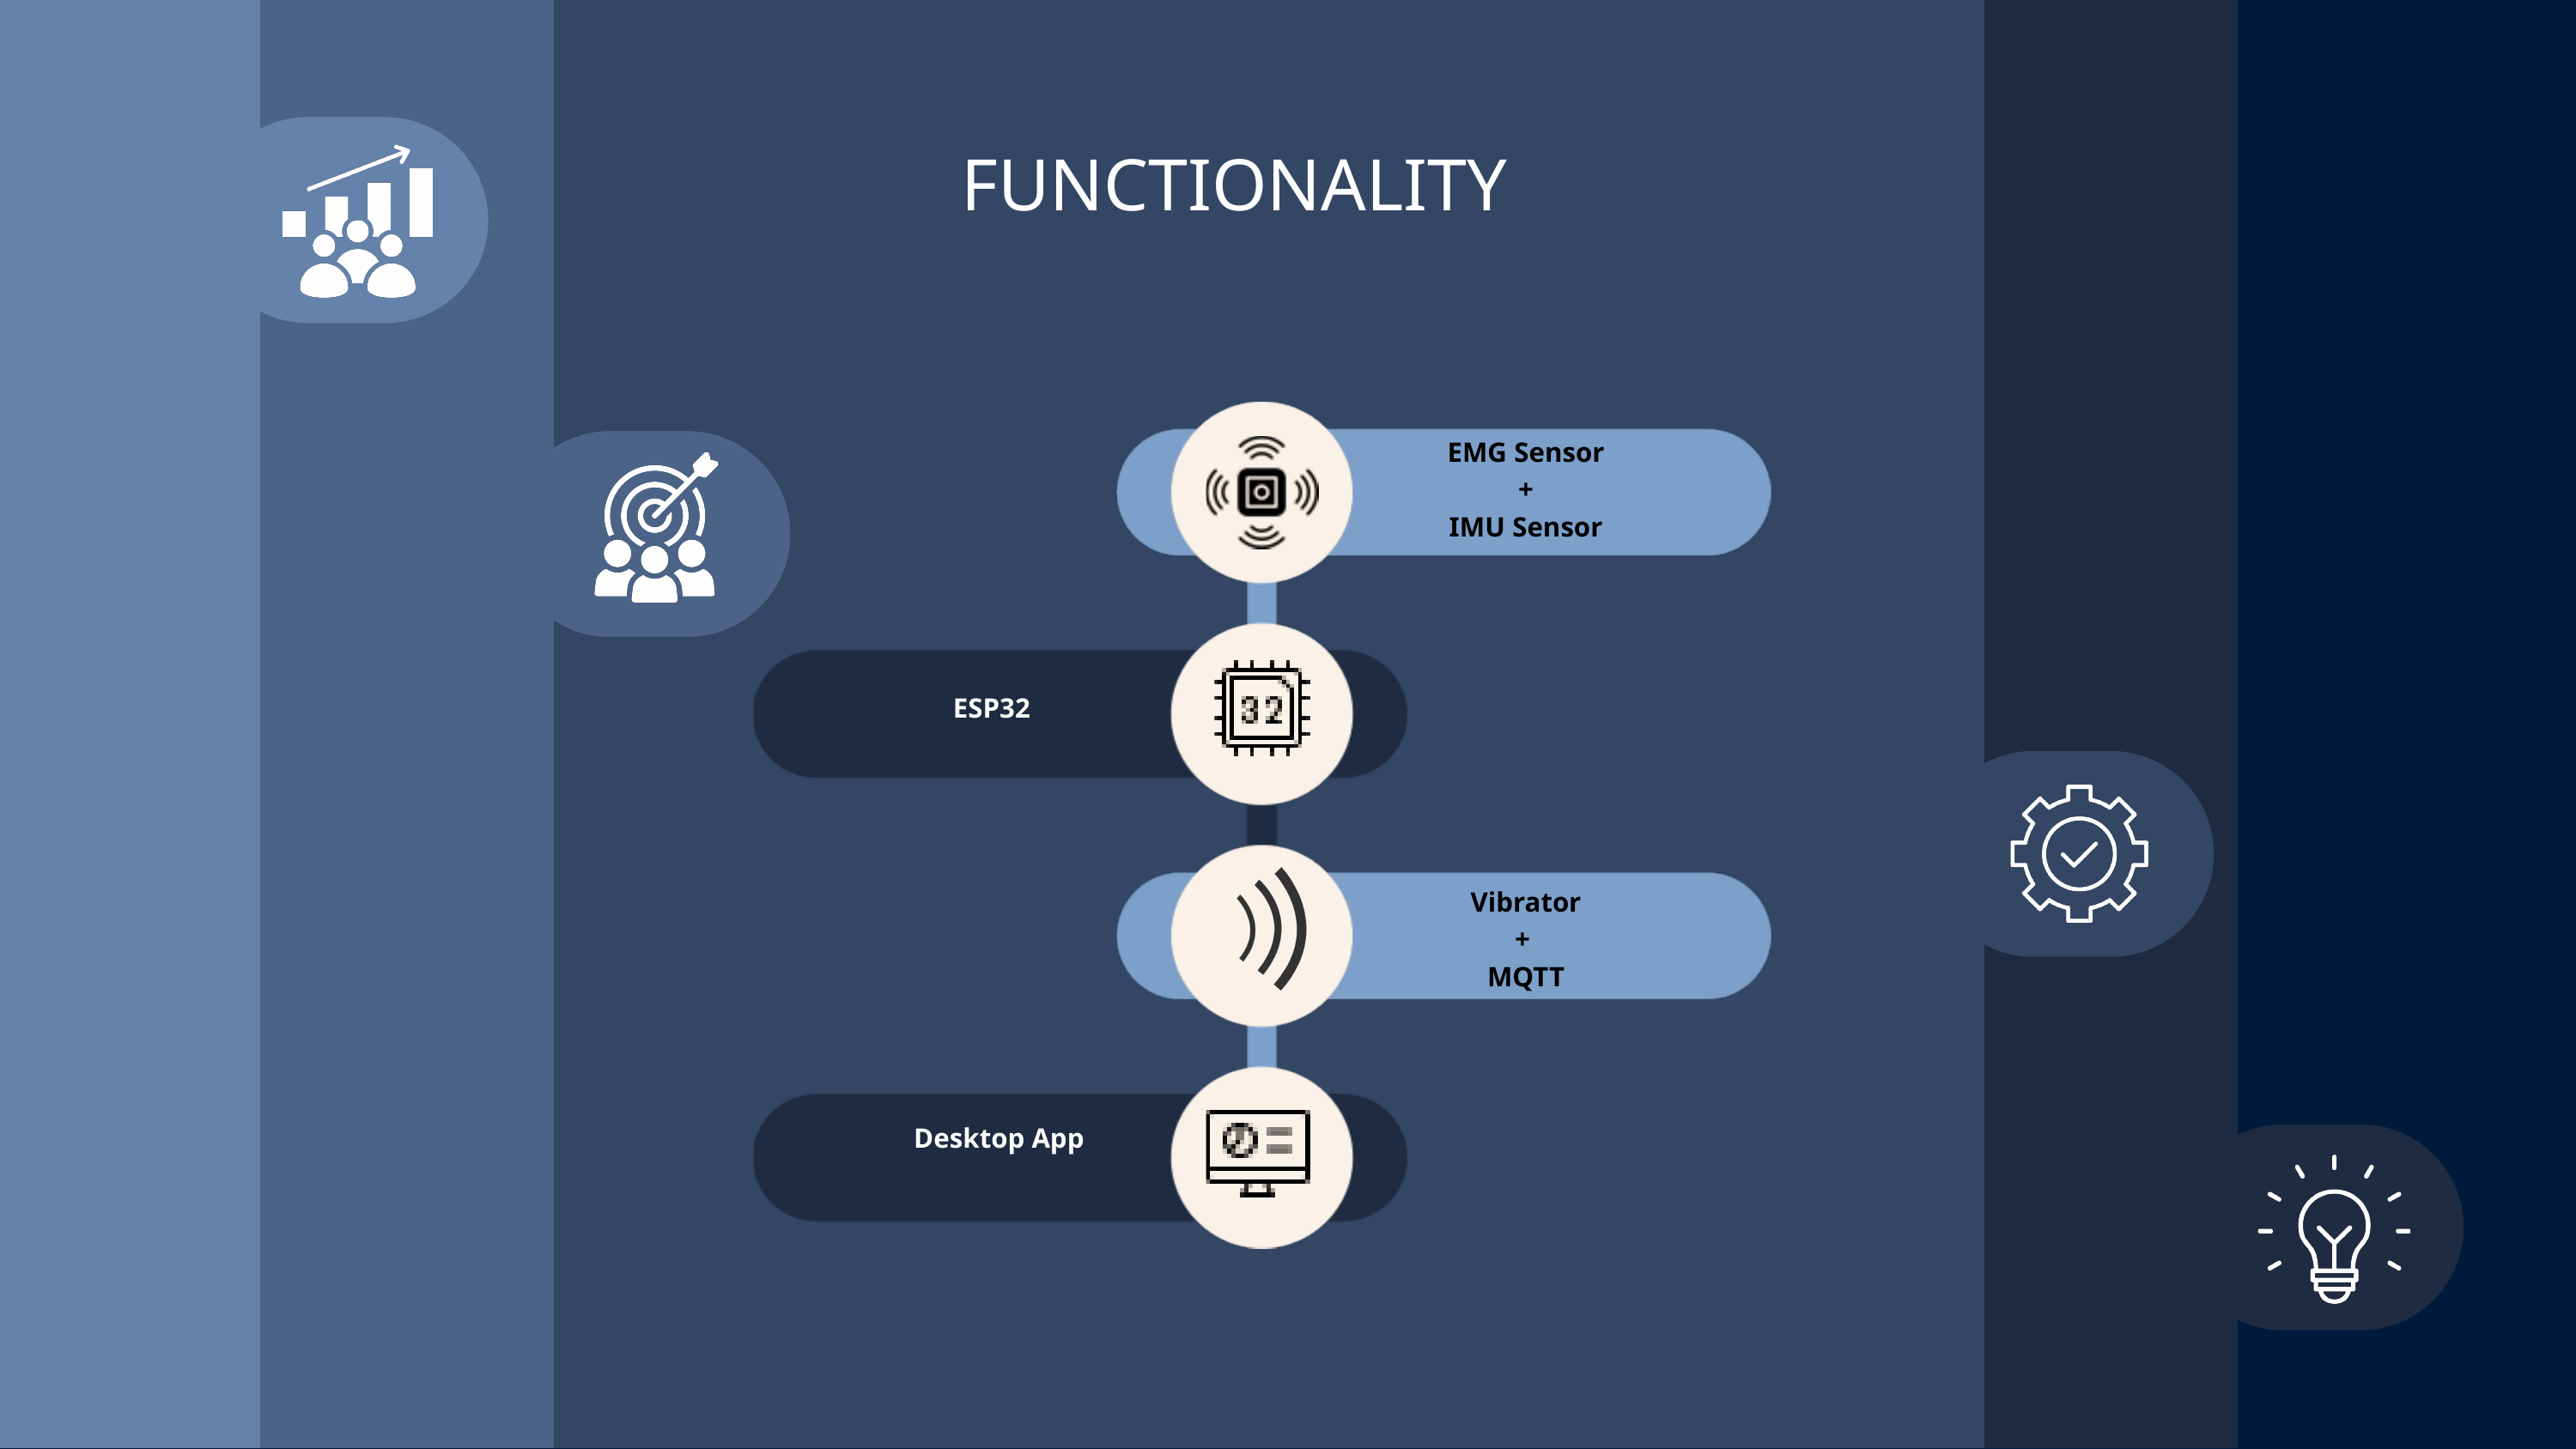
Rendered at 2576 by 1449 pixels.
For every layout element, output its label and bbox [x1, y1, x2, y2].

text_box [2216, 0, 2464, 1449]
text_box [490, 0, 791, 1449]
text_box [0, 0, 489, 1449]
text_box [793, 0, 2215, 1449]
